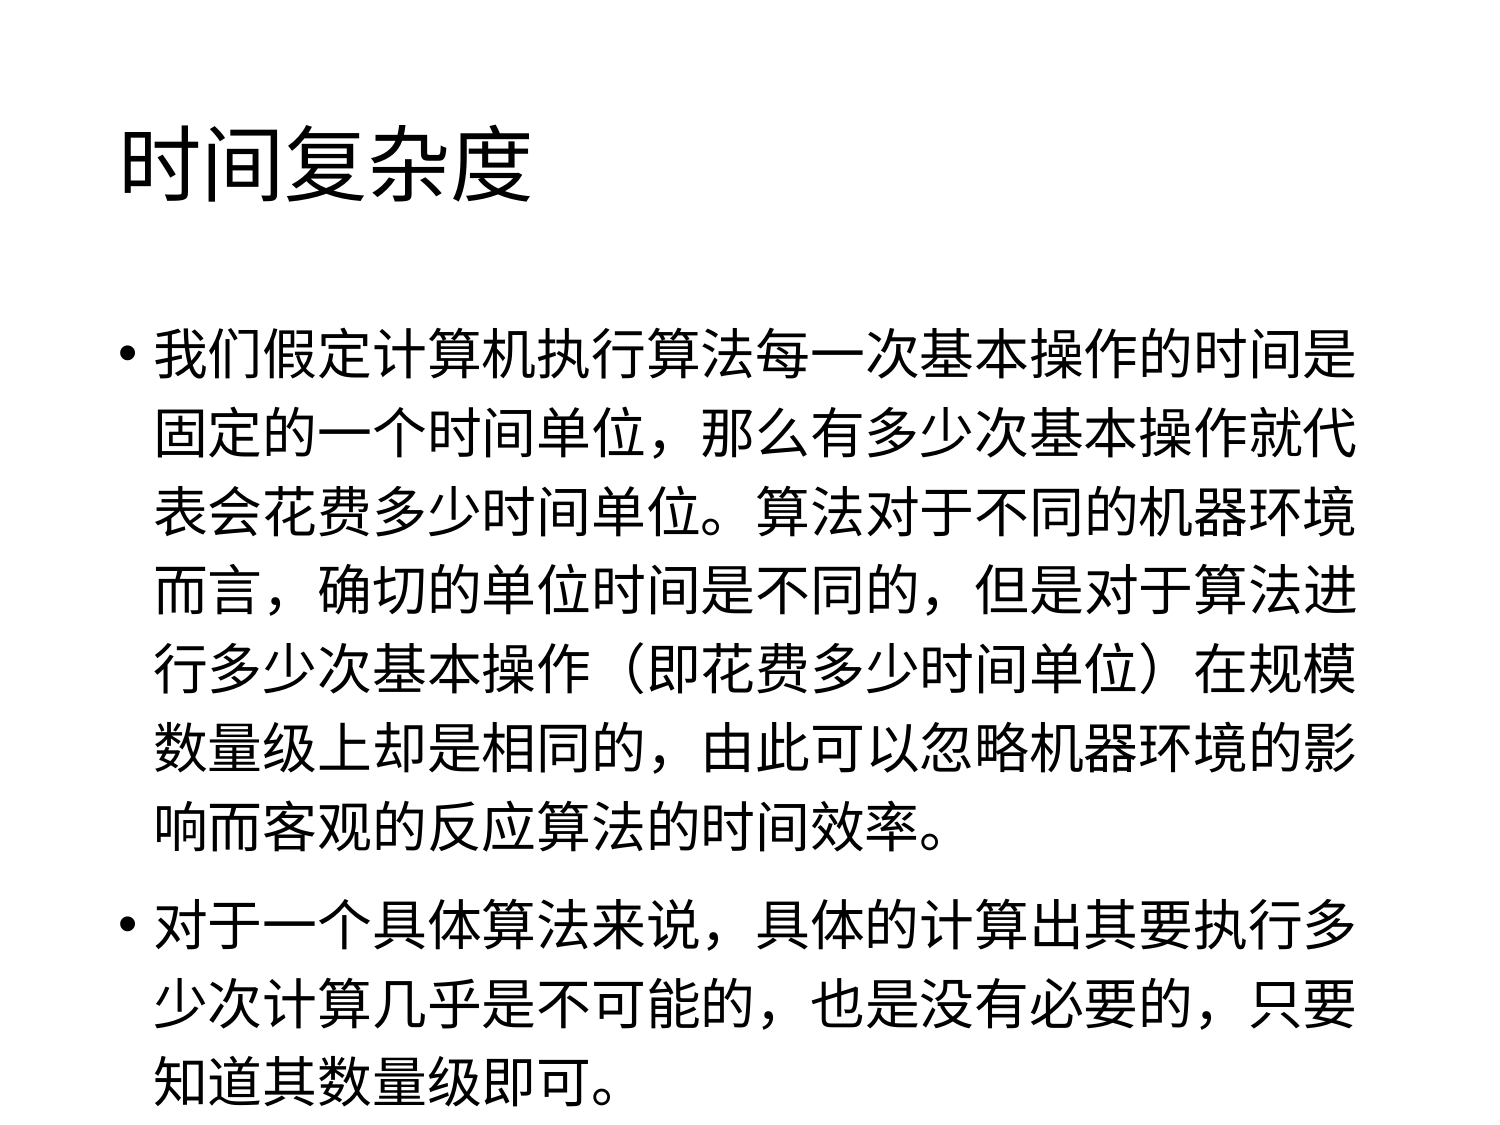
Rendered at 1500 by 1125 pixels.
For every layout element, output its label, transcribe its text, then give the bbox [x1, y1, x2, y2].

list 我们假定计算机执行算法每一次基本操作的时间是固定的一个时间单位，那么有多少次基本操作就代表会花费多少时间单位。算法对于不同的机器环境而言，确切的单位时间是不同的，但是对于算法进行多少次基本操作（即花费多少时间单位）在规模数量级上却是相同的，由此可以忽略机器环境的影响而客观的反应算法的时间效率。 对于一个具体算法来说，具体的计算出其要执行多少次计算几乎是不可能的，也是没有必要的，只要知道其数量级即可。 [103, 299, 1397, 1125]
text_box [720, 387, 871, 421]
title 时间复杂度 [103, 59, 1397, 278]
